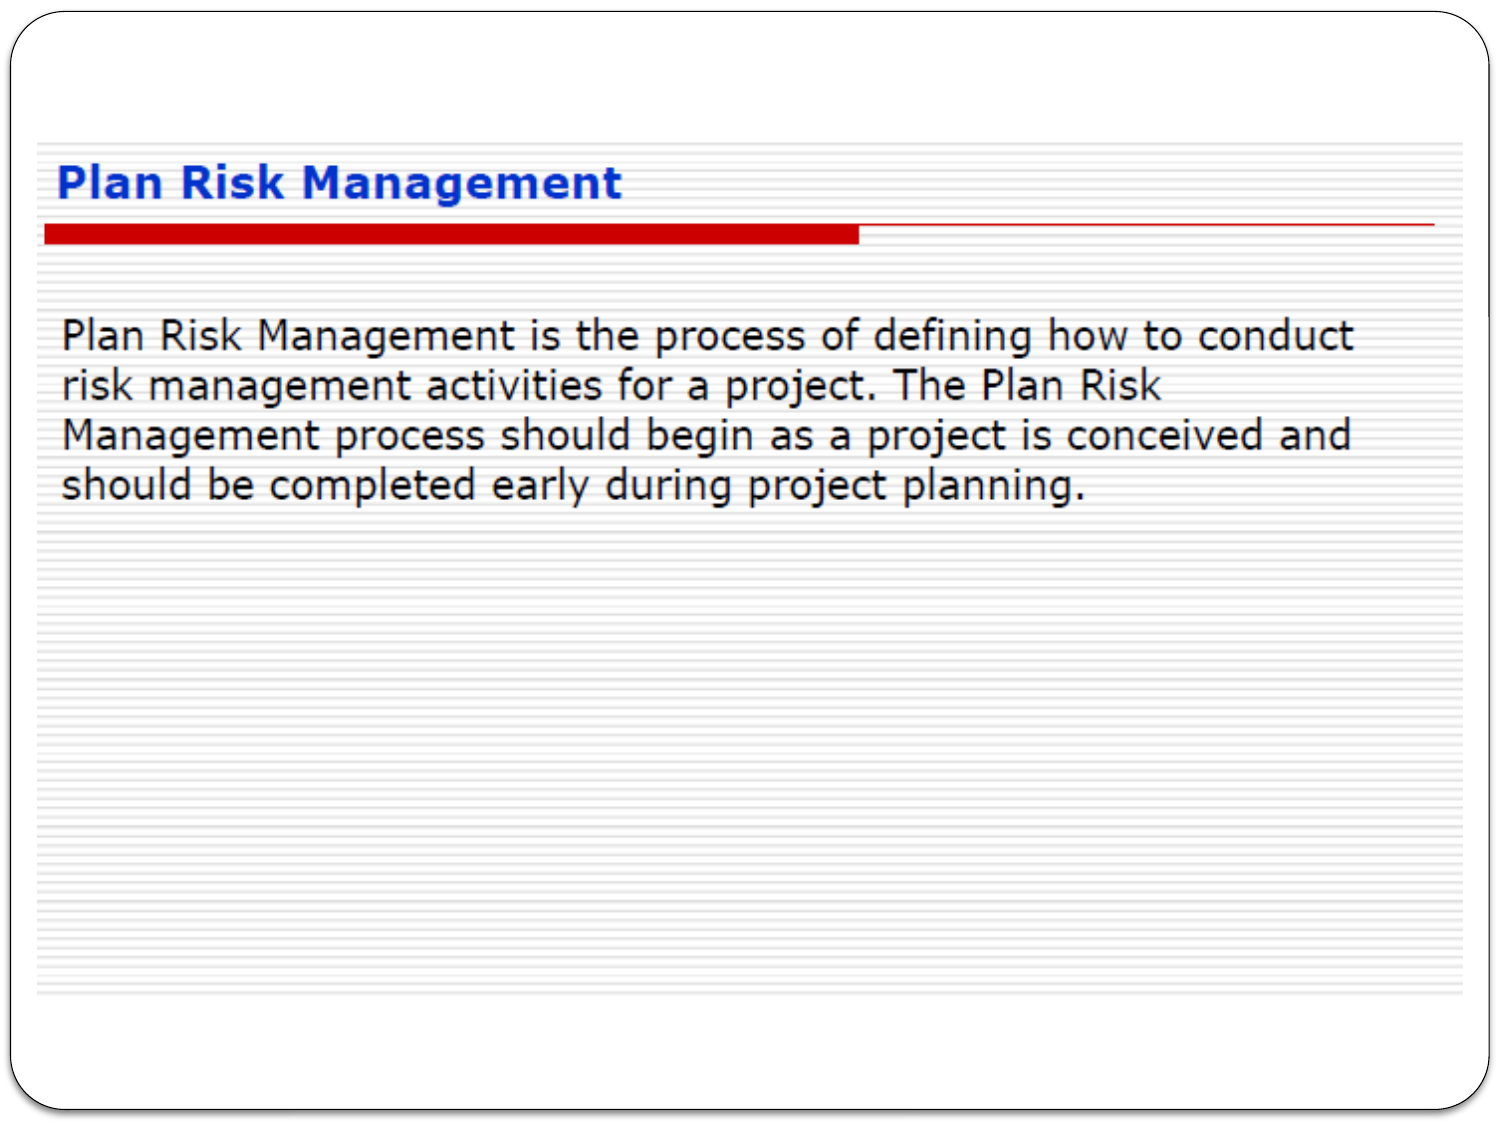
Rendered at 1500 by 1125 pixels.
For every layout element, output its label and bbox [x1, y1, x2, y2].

picture [37, 137, 1463, 1001]
